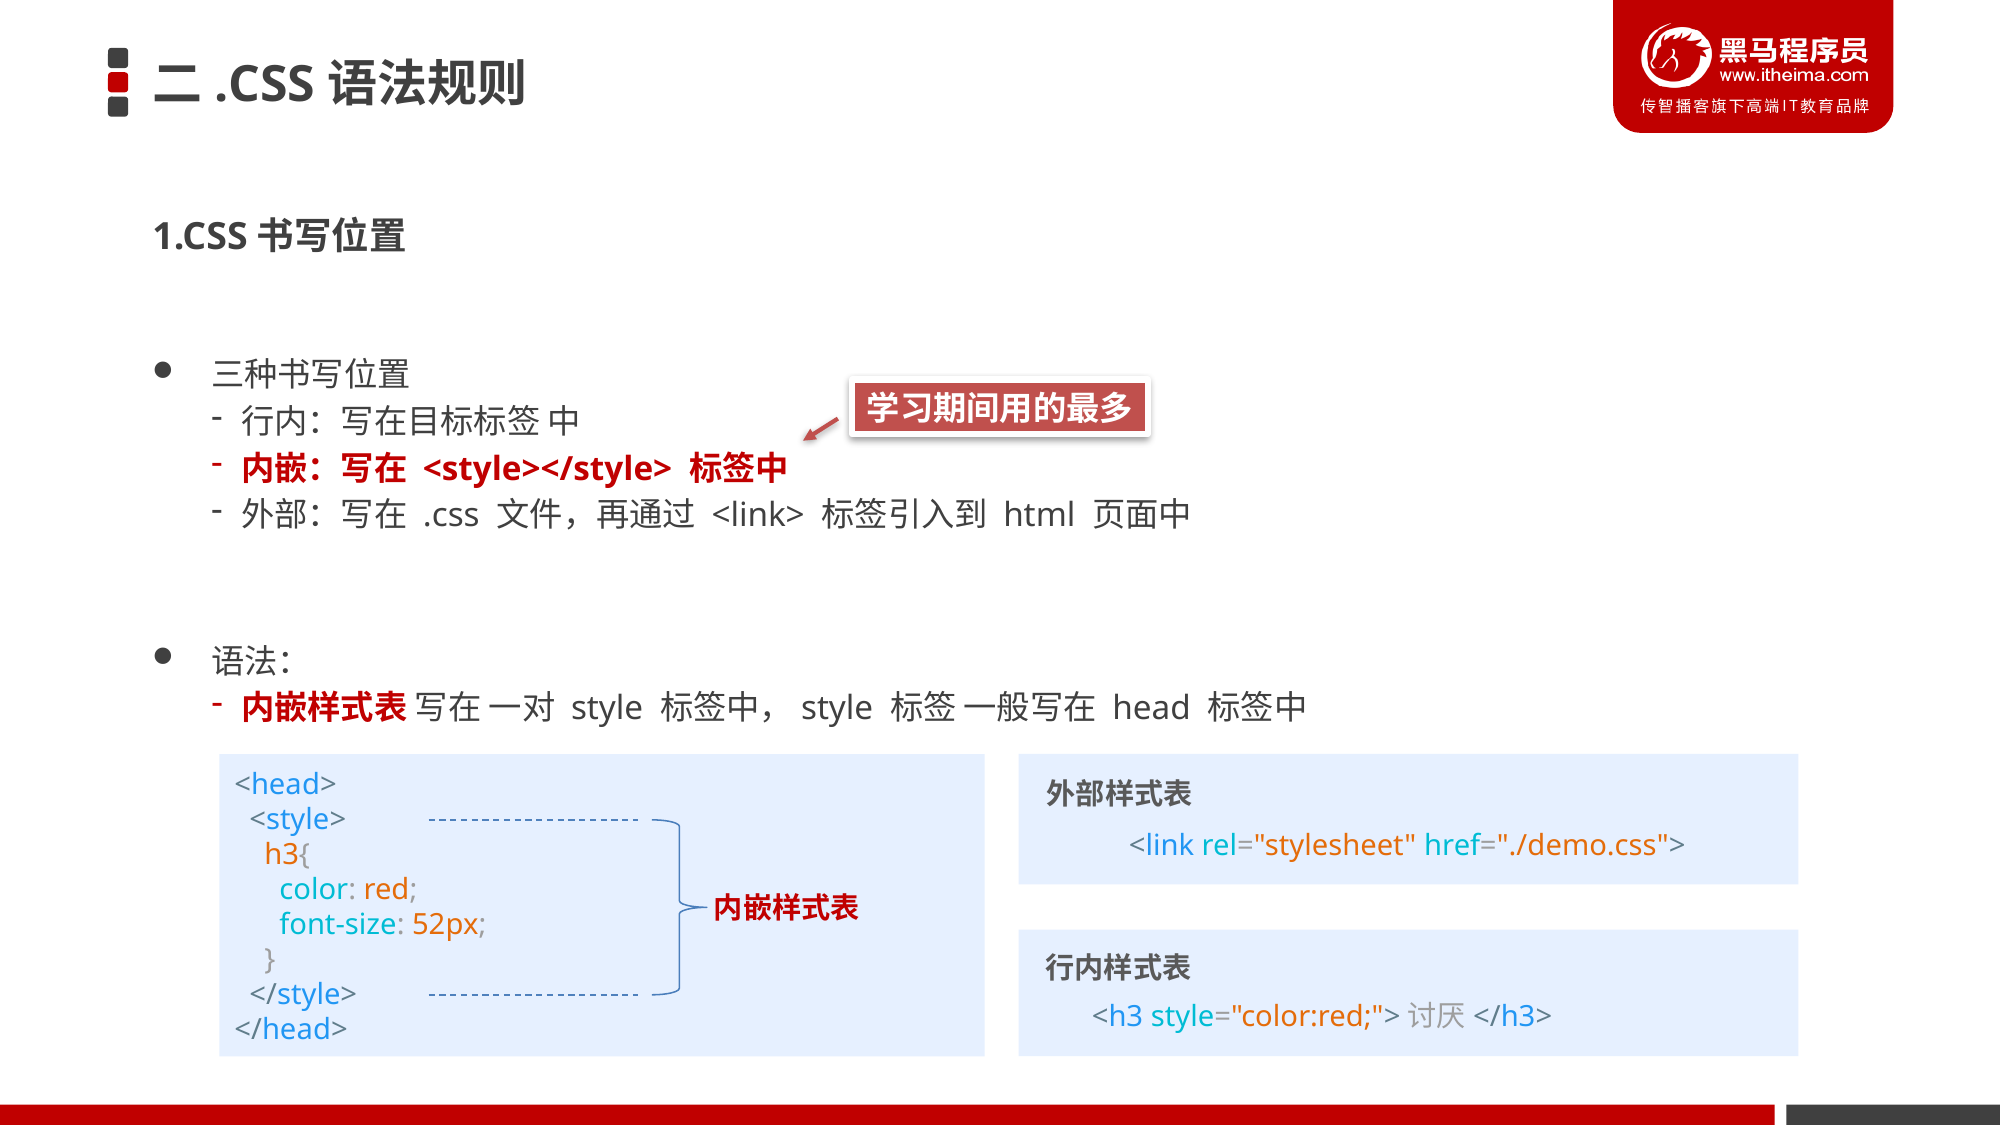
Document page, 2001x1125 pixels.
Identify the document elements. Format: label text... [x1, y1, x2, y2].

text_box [1018, 753, 1799, 885]
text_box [219, 753, 985, 1057]
text_box 语法： 内嵌样式表 写在 一对 style 标签中，style 标签 一般写在 head 标签中 [137, 612, 1331, 788]
list 三种书写位置 行内：写在目标标签 中 内嵌：写在 <style></style> 标签中 外部：写在 .css 文件，再通过 <link> 标签引入到 html 页面中 [137, 326, 1229, 546]
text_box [802, 379, 1150, 441]
picture [1616, 11, 1894, 125]
title 二.CSS语法规则 [137, 38, 1577, 124]
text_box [1018, 929, 1799, 1057]
list 1.CSS书写位置 [137, 192, 1753, 277]
